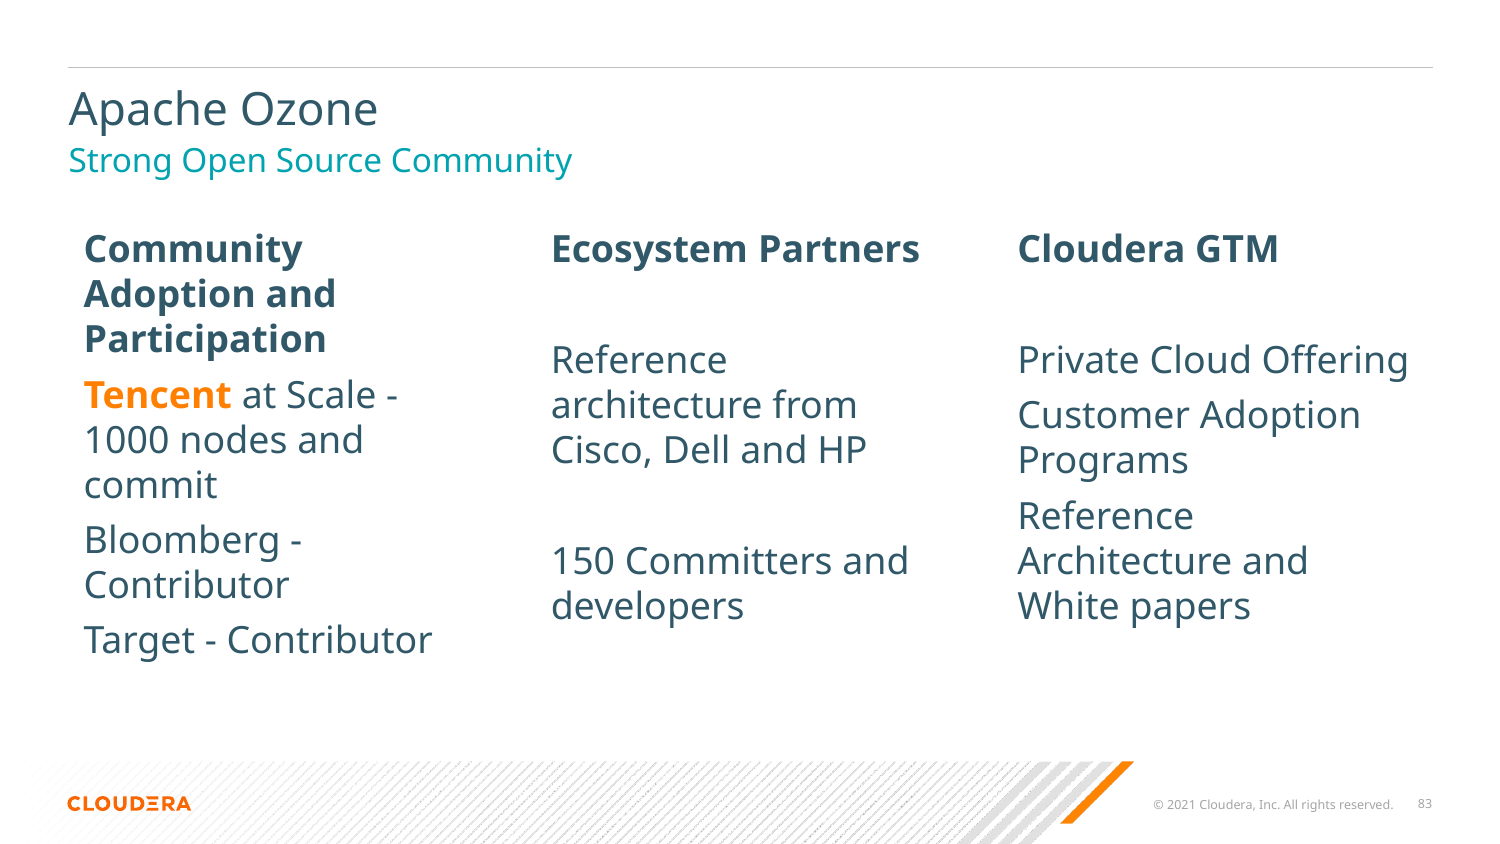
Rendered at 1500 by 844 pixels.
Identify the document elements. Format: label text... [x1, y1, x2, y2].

list Ecosystem Partners Reference architecture from Cisco, Dell and HP 150 Committers and developers [535, 217, 965, 744]
list Community Adoption and Participation Tencent at Scale - 1000 nodes and commit Bloomberg - Contributor Target - Contributor [68, 217, 498, 744]
picture [0, 761, 1134, 844]
list Cloudera GTM Private Cloud Offering Customer Adoption Programs Reference Architecture and White papers [1002, 217, 1432, 744]
title Apache Ozone [68, 75, 1432, 135]
list Strong Open Source Community [68, 135, 1432, 186]
